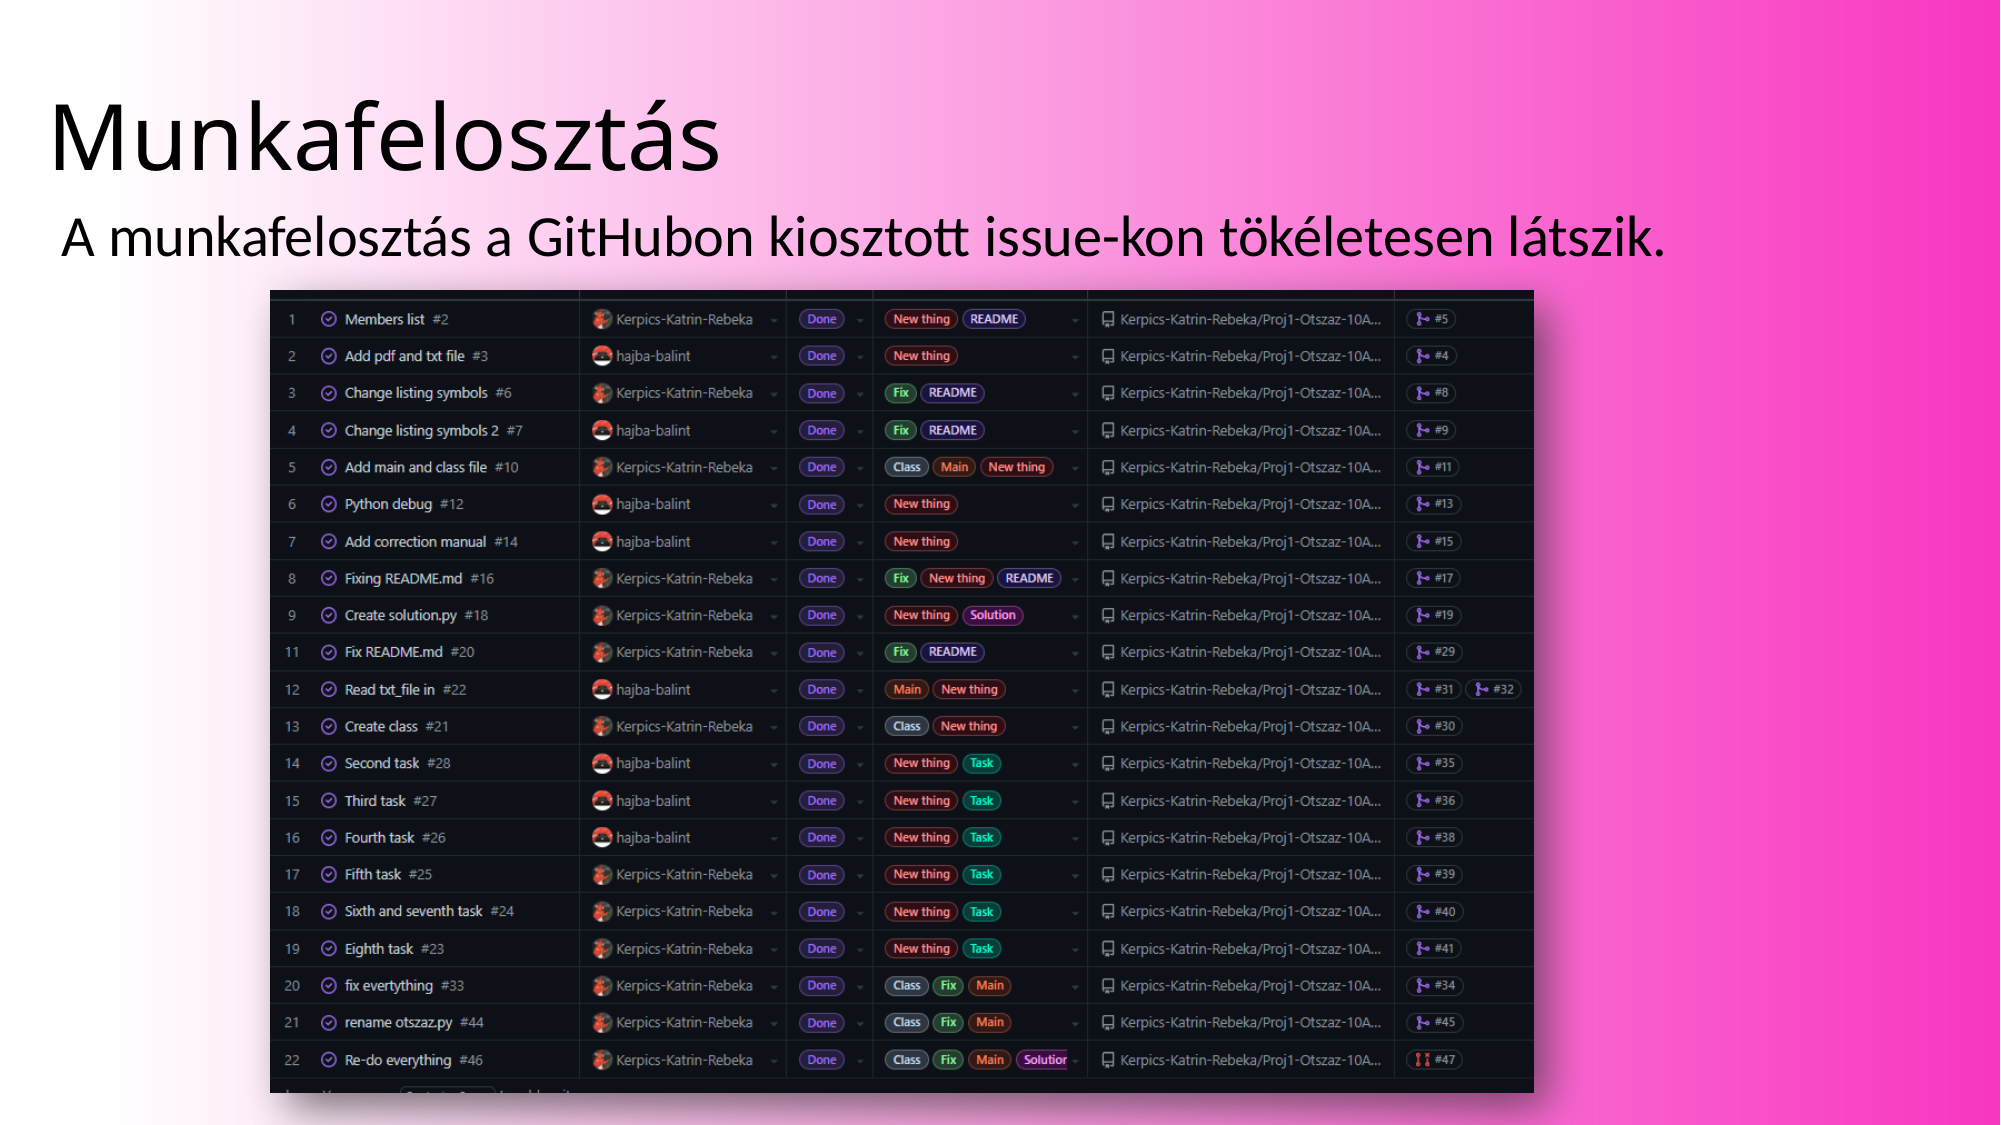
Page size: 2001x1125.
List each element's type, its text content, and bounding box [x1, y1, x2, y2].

picture [270, 290, 1534, 1093]
list A munkafelosztás a GitHubon kiosztott issue-kon tökéletesen látszik. [46, 198, 1759, 947]
text_box Munkafelosztás [32, 32, 1758, 250]
